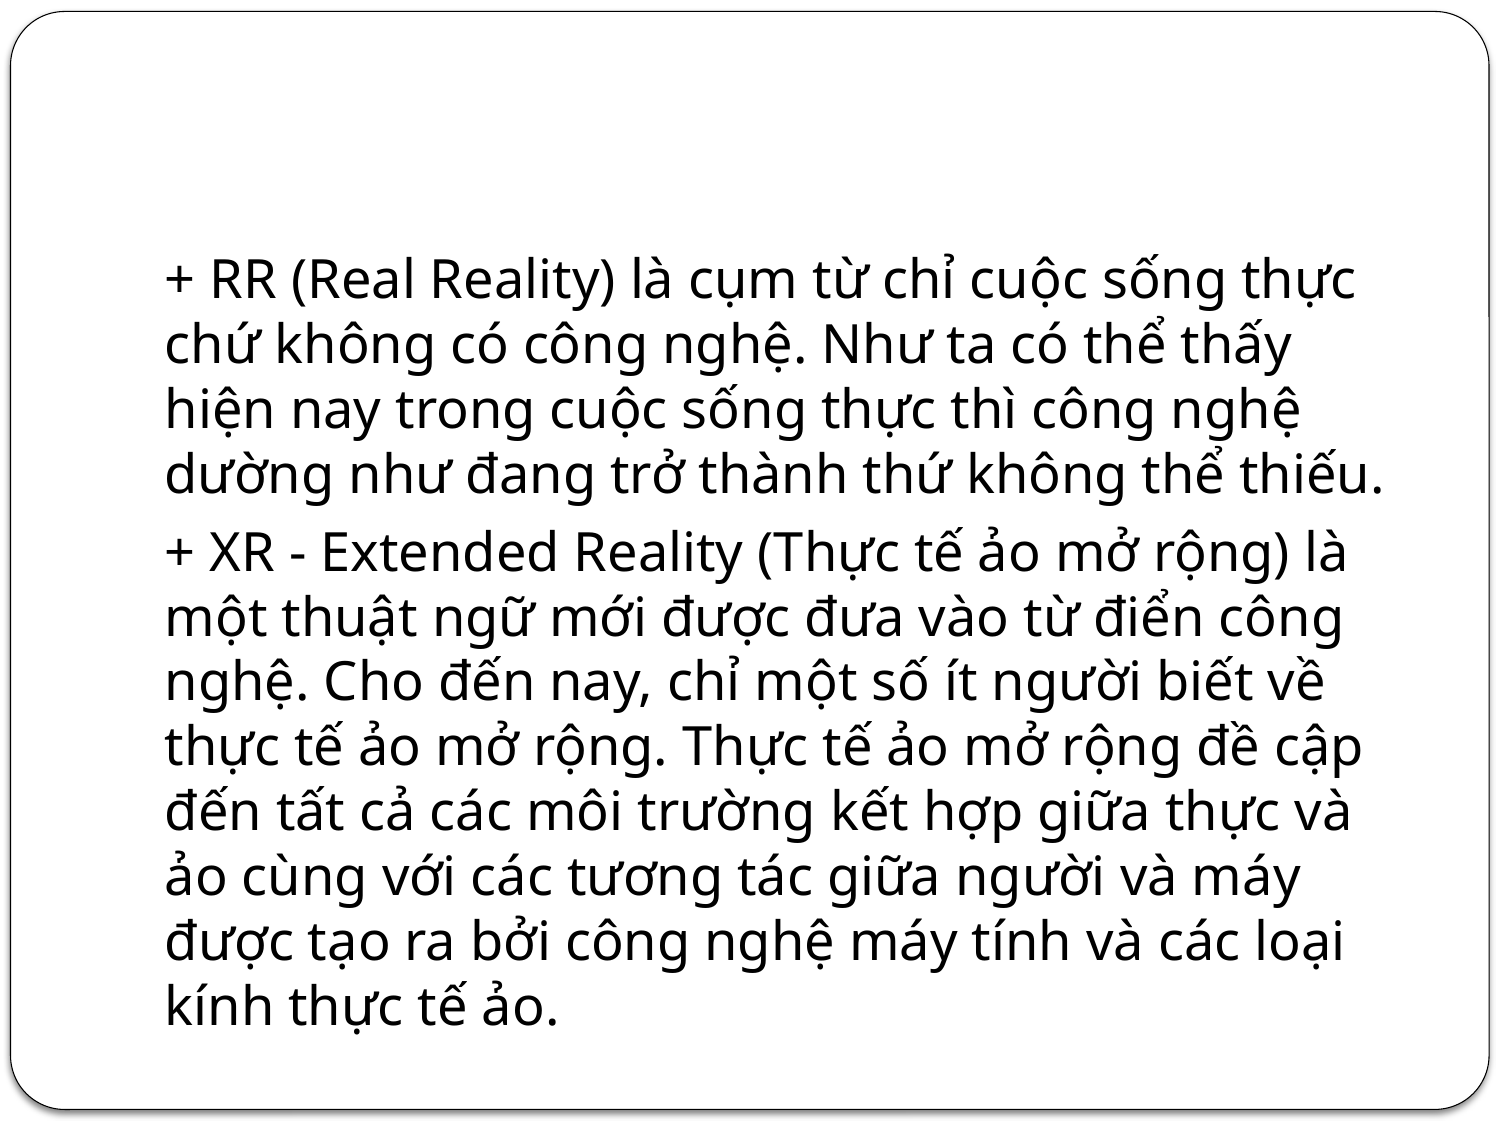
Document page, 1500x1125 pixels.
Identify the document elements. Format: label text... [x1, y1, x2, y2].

list + RR (Real Reality) là cụm từ chỉ cuộc sống thực chứ không có công nghệ. Như ta có thể thấy hiện nay trong cuộc sống thực thì công nghệ dường như đang trở thành thứ không thể thiếu. + XR - Extended Reality (Thực tế ảo mở rộng) là một thuật ngữ mới được đưa vào từ điển công nghệ. Cho đến nay, chỉ một số ít người biết về thực tế ảo mở rộng. Thực tế ảo mở rộng đề cập đến tất cả các môi trường kết hợp giữa thực và ảo cùng với các tương tác giữa người và máy được tạo ra bởi công nghệ máy tính và các loại kính thực tế ảo. [150, 237, 1425, 988]
